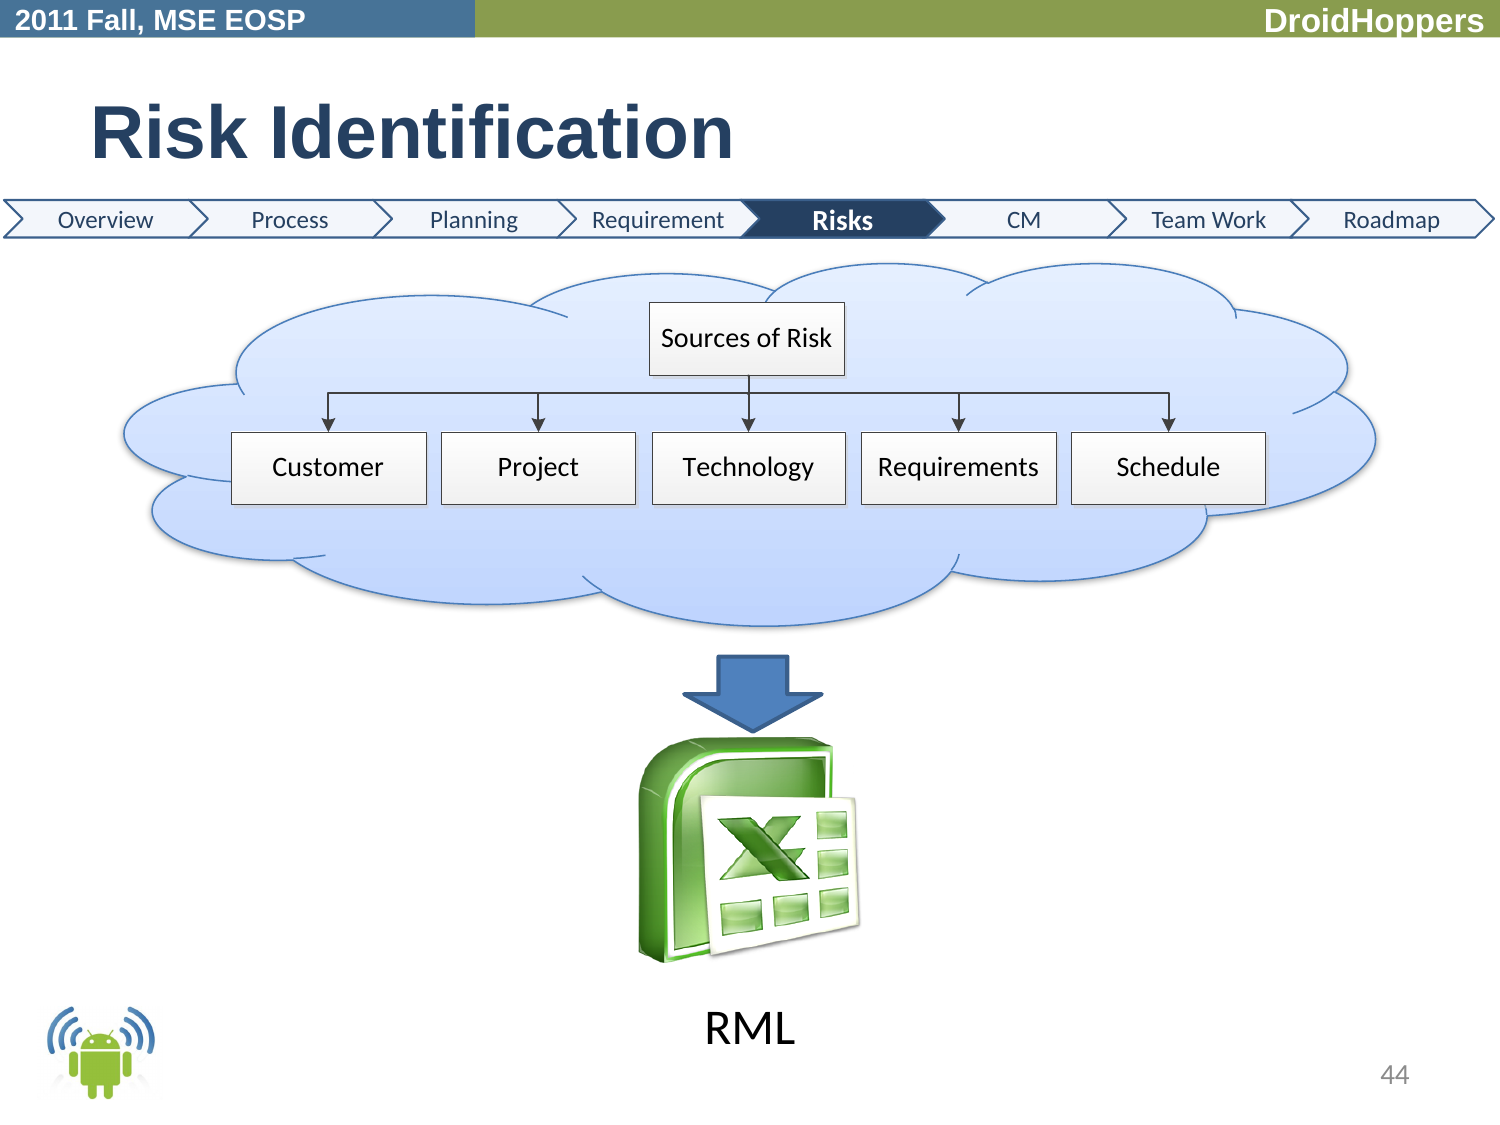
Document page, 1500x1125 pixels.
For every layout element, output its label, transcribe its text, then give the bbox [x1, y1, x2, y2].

list [75, 299, 227, 450]
slide_number 44 [1074, 1042, 1425, 1103]
text_box [1277, 450, 1375, 508]
text_box [374, 294, 489, 298]
text_box [129, 450, 1208, 627]
text_box Risks [739, 197, 948, 240]
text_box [228, 299, 1272, 511]
text_box [541, 262, 1227, 298]
text_box RML [637, 987, 863, 1063]
list [1273, 299, 1425, 450]
text_box [682, 654, 824, 734]
title Risk Identification [75, 57, 1425, 200]
picture [37, 1006, 163, 1100]
picture [637, 737, 863, 963]
